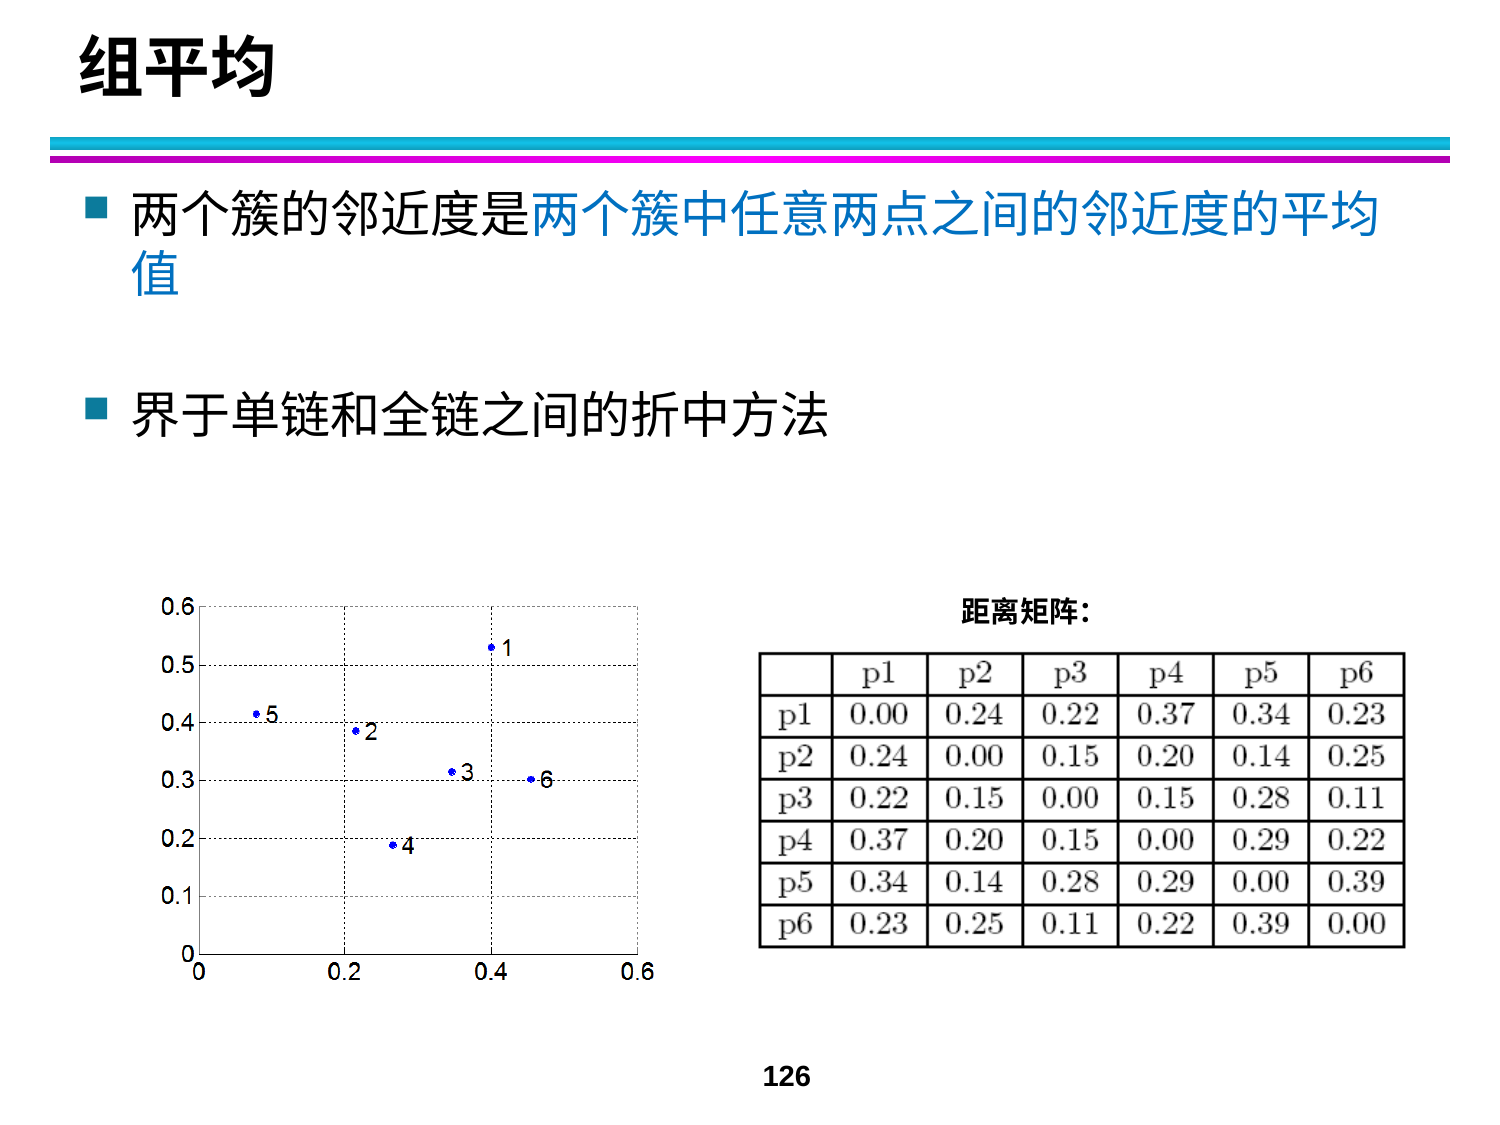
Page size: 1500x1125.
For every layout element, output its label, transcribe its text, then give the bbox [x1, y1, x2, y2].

picture [752, 648, 1410, 951]
title 组平均 [62, 24, 1421, 113]
text_box 距离矩阵： [946, 586, 1235, 636]
picture [124, 574, 663, 986]
